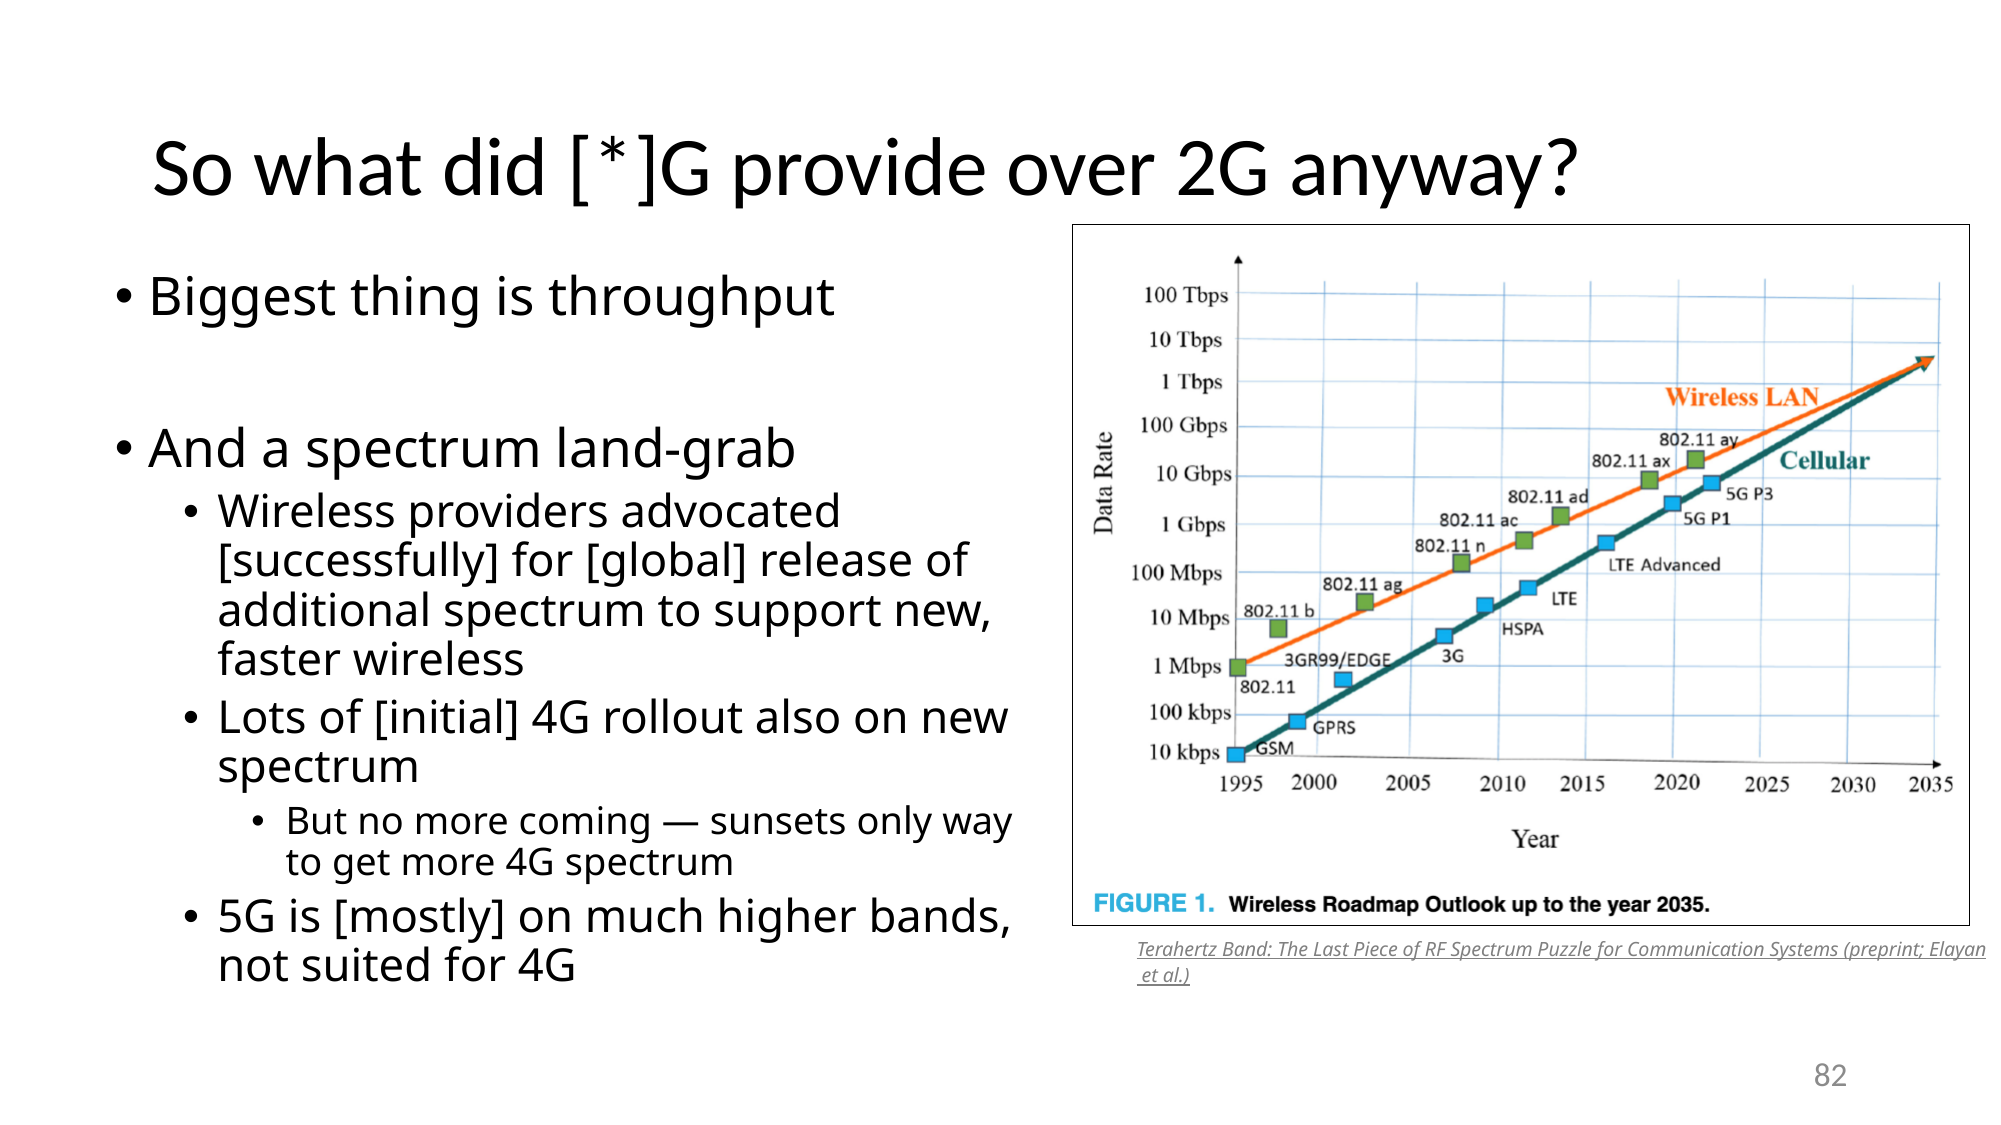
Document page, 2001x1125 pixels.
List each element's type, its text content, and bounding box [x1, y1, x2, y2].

list Biggest thing is throughput And a spectrum land-grab Wireless providers advocated [successfully] for [global] release of additional spectrum to support new, faster wireless Lots of [initial] 4G rollout also on new spectrum But no more coming — sunsets only way to get more 4G spectrum 5G is [mostly] on much higher bands, not suited for 4G [99, 262, 1050, 1005]
title So what did [*]G provide over 2G anyway? [137, 59, 1863, 278]
slide_number 82 [1412, 1042, 1863, 1103]
text_box Terahertz Band: The Last Piece of RF Spectrum Puzzle for Communication Systems (preprint; Elayan et al.) [1121, 929, 2000, 997]
picture [1072, 224, 1970, 926]
